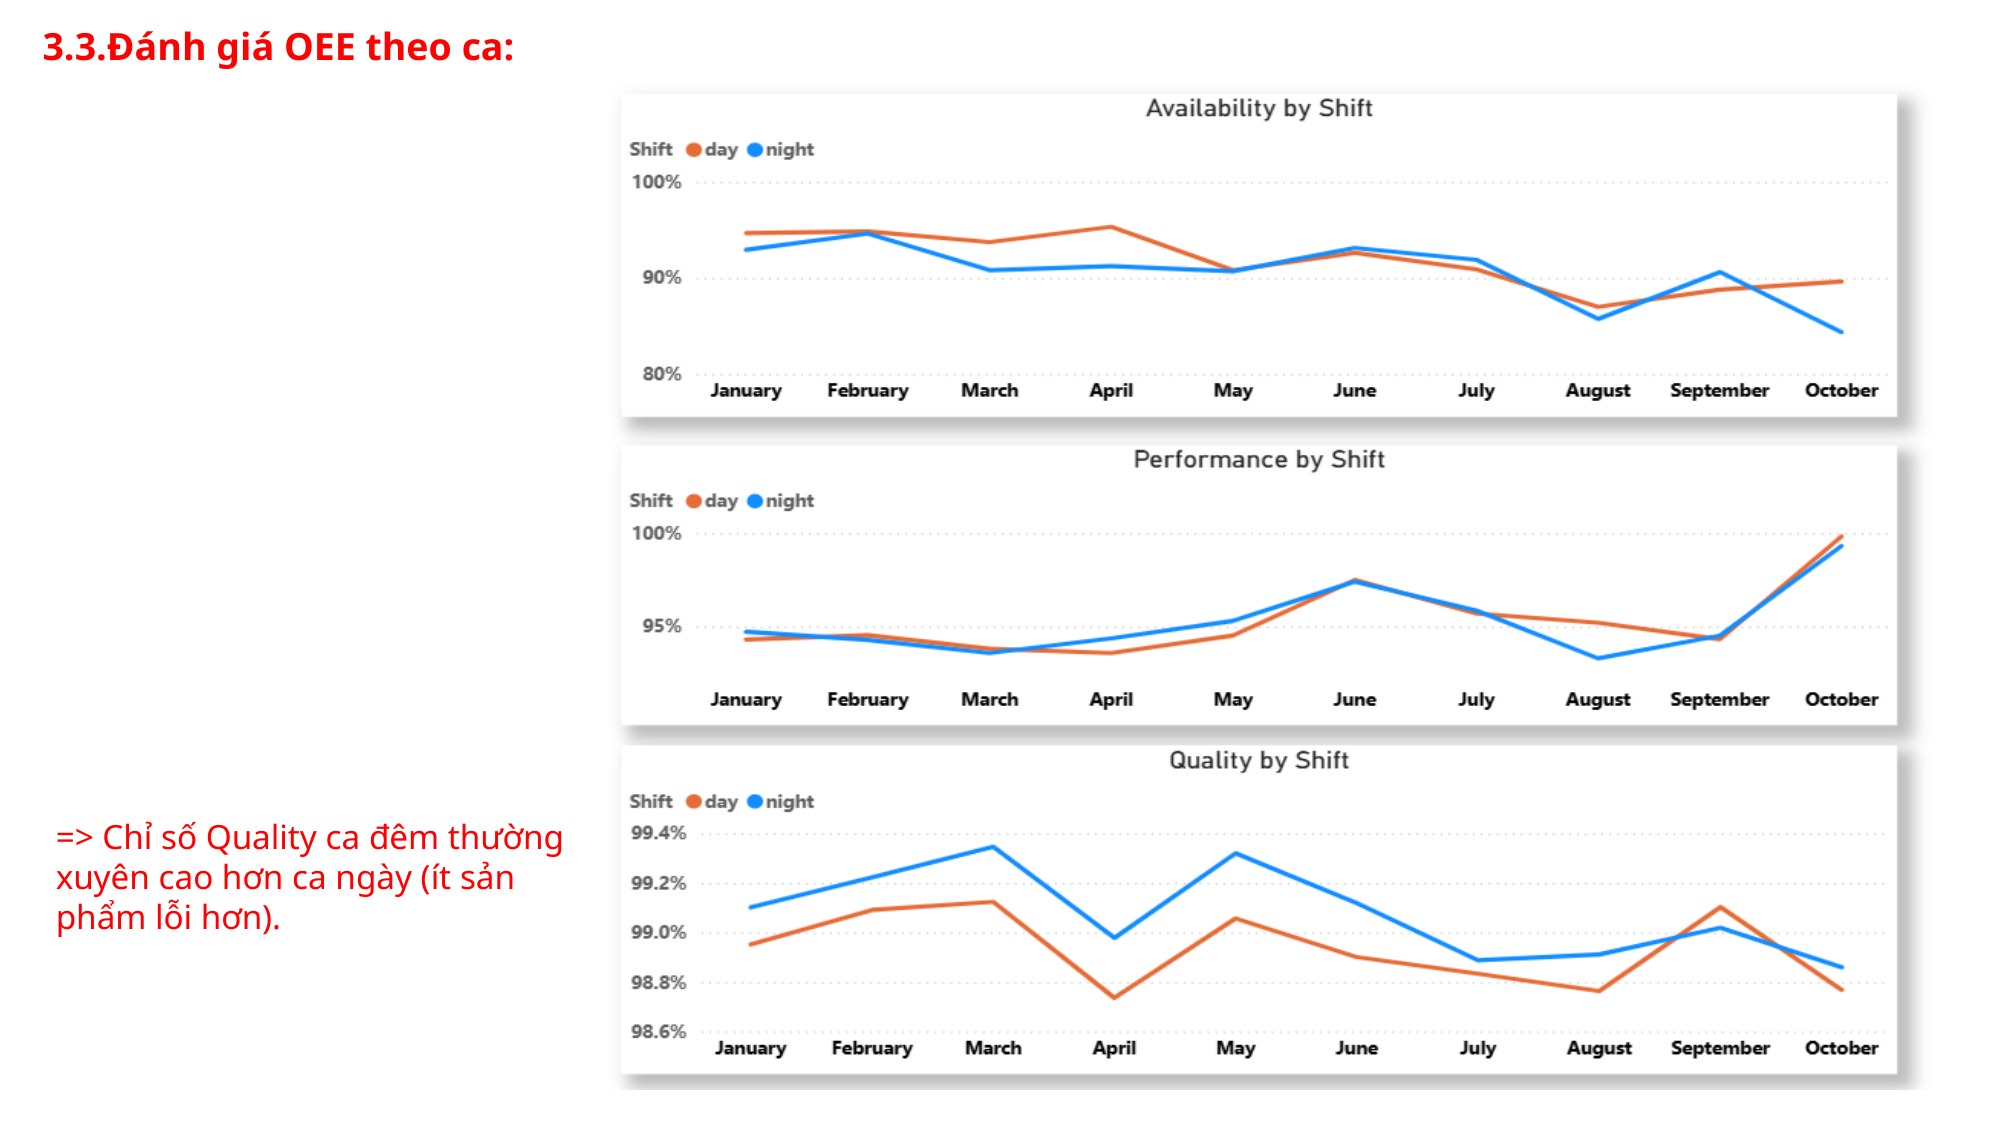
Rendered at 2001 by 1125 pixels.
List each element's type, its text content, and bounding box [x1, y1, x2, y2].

text_box 3.3.Đánh giá OEE theo ca: [27, 15, 918, 76]
picture [447, 75, 1938, 1091]
text_box => Chỉ số Quality ca đêm thường xuyên cao hơn ca ngày (ít sản phẩm lỗi hơn). [40, 809, 447, 944]
